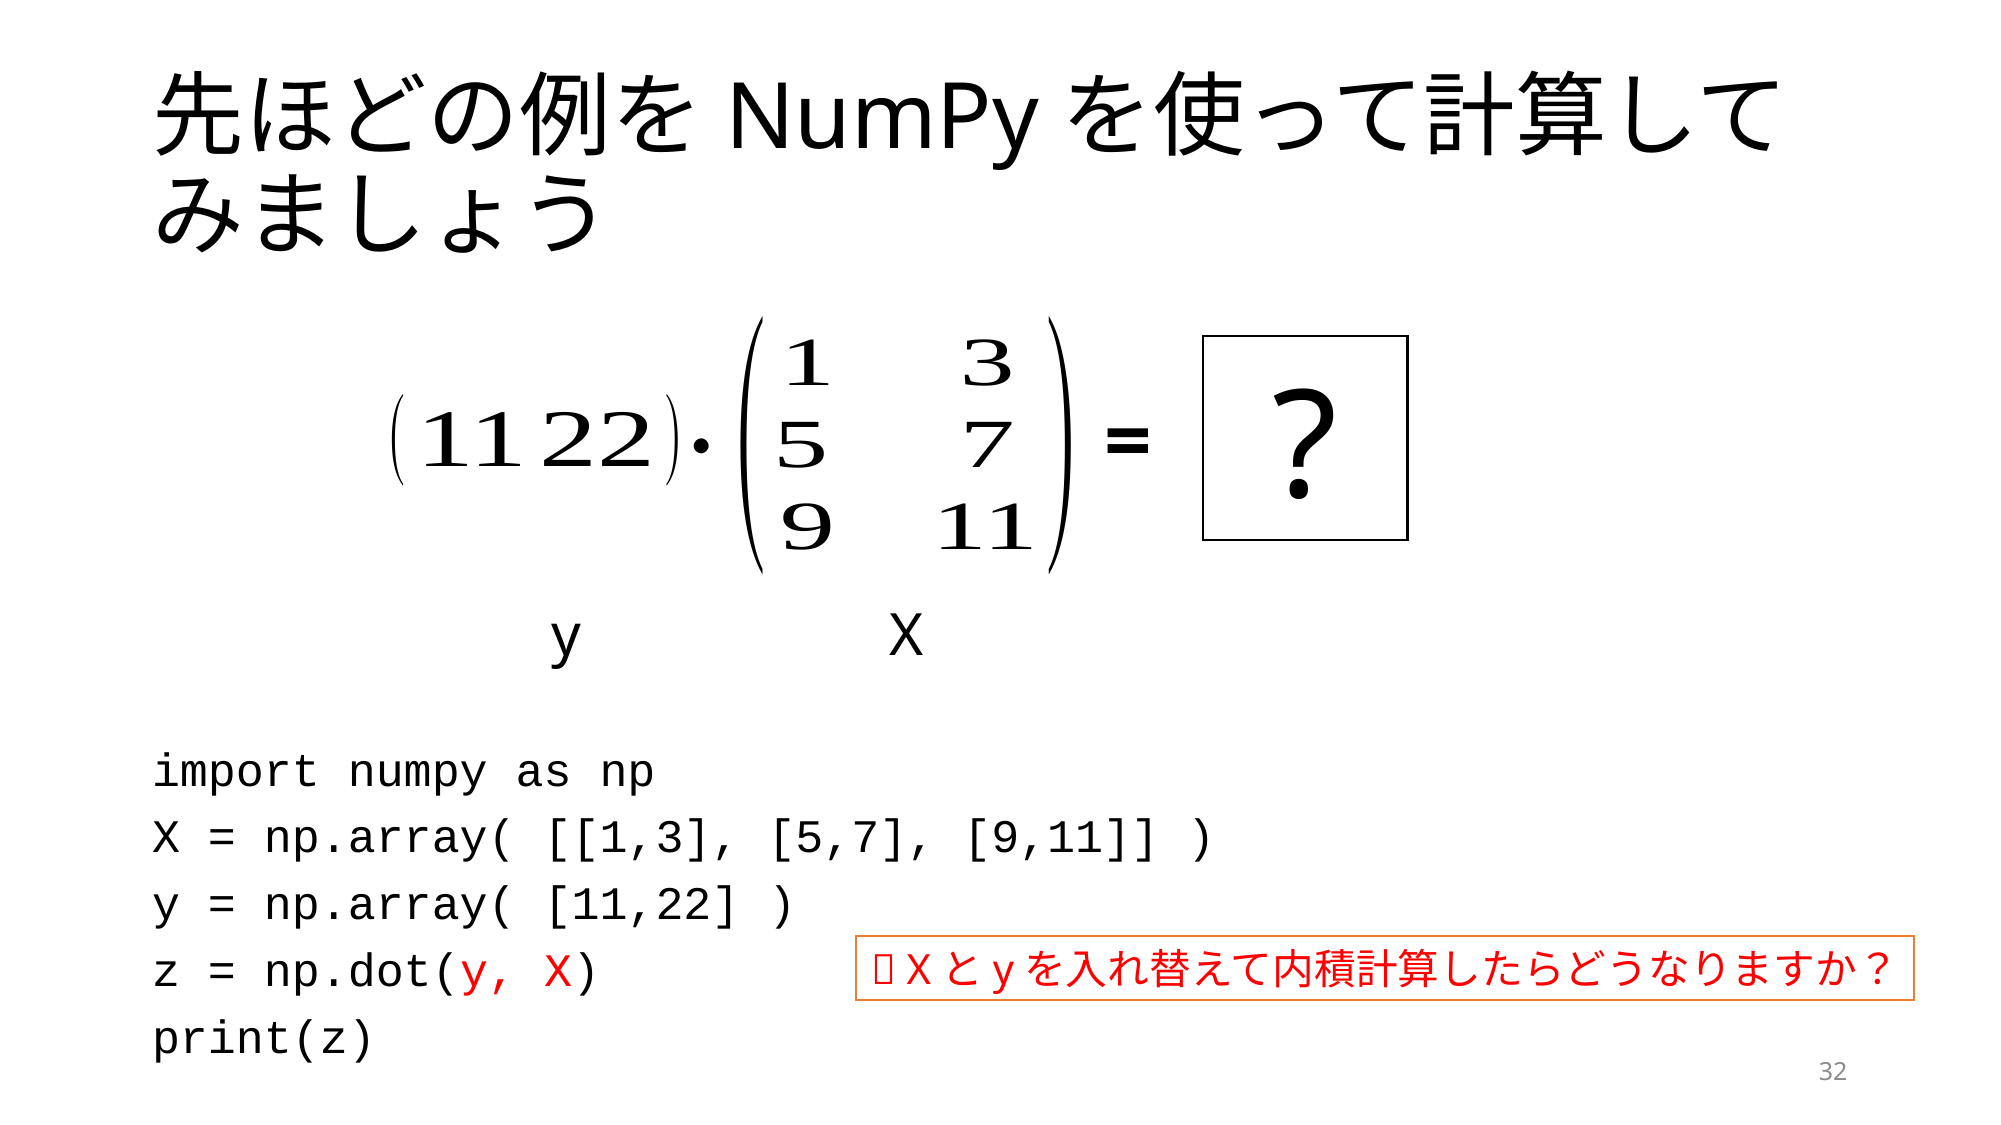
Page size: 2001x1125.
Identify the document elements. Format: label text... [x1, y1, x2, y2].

text_box X [874, 590, 939, 675]
text_box  Xとyを入れ替えて内積計算したらどうなりますか？ [855, 935, 1915, 1001]
text_box import numpy as np X = np.array( [[1,3], [5,7], [9,11]] ) y = np.array( [11,22] ) z = np.dot(y, X) print(z) [137, 738, 1863, 1073]
text_box ? [1202, 335, 1409, 541]
slide_number 32 [1412, 1042, 1863, 1103]
text_box = [1089, 379, 1167, 495]
text_box y [536, 590, 596, 675]
text_box ・ [658, 402, 742, 488]
title 先ほどの例をNumPyを使って計算してみましょう [137, 59, 1863, 278]
